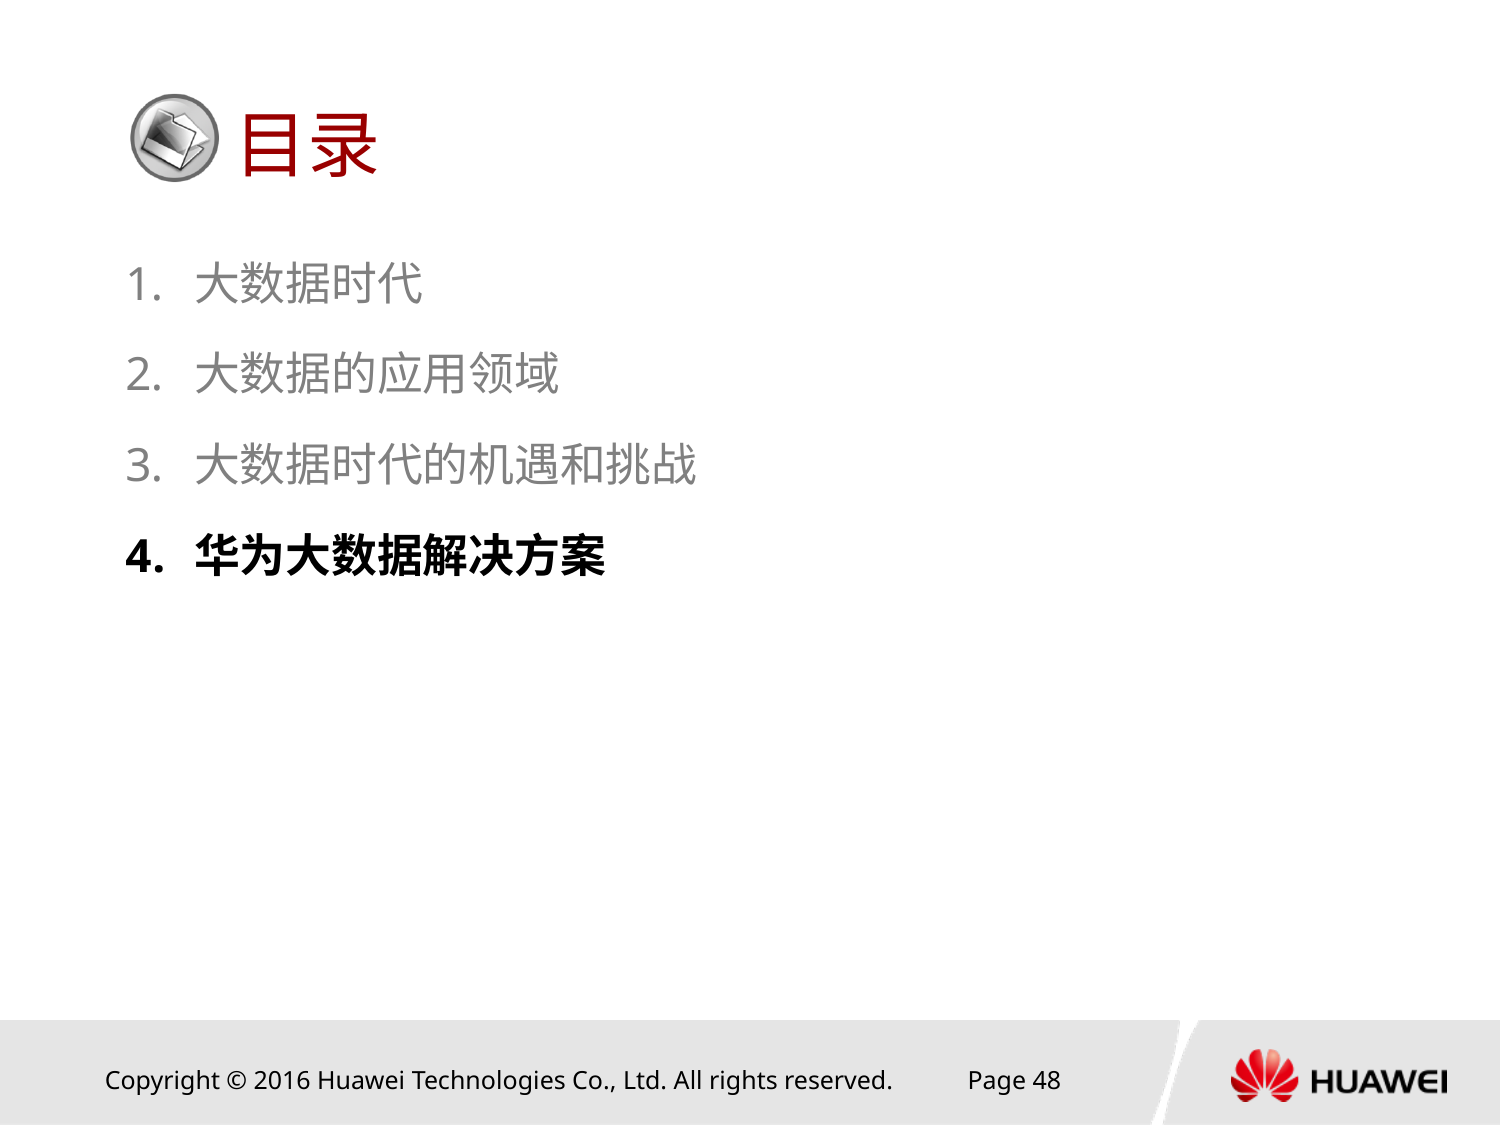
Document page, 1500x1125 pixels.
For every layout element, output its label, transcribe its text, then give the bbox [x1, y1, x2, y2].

list 大数据时代 大数据的应用领域 大数据时代的机遇和挑战 华为大数据解决方案 [111, 225, 1412, 870]
picture [0, 1020, 1500, 1125]
picture [123, 86, 226, 189]
